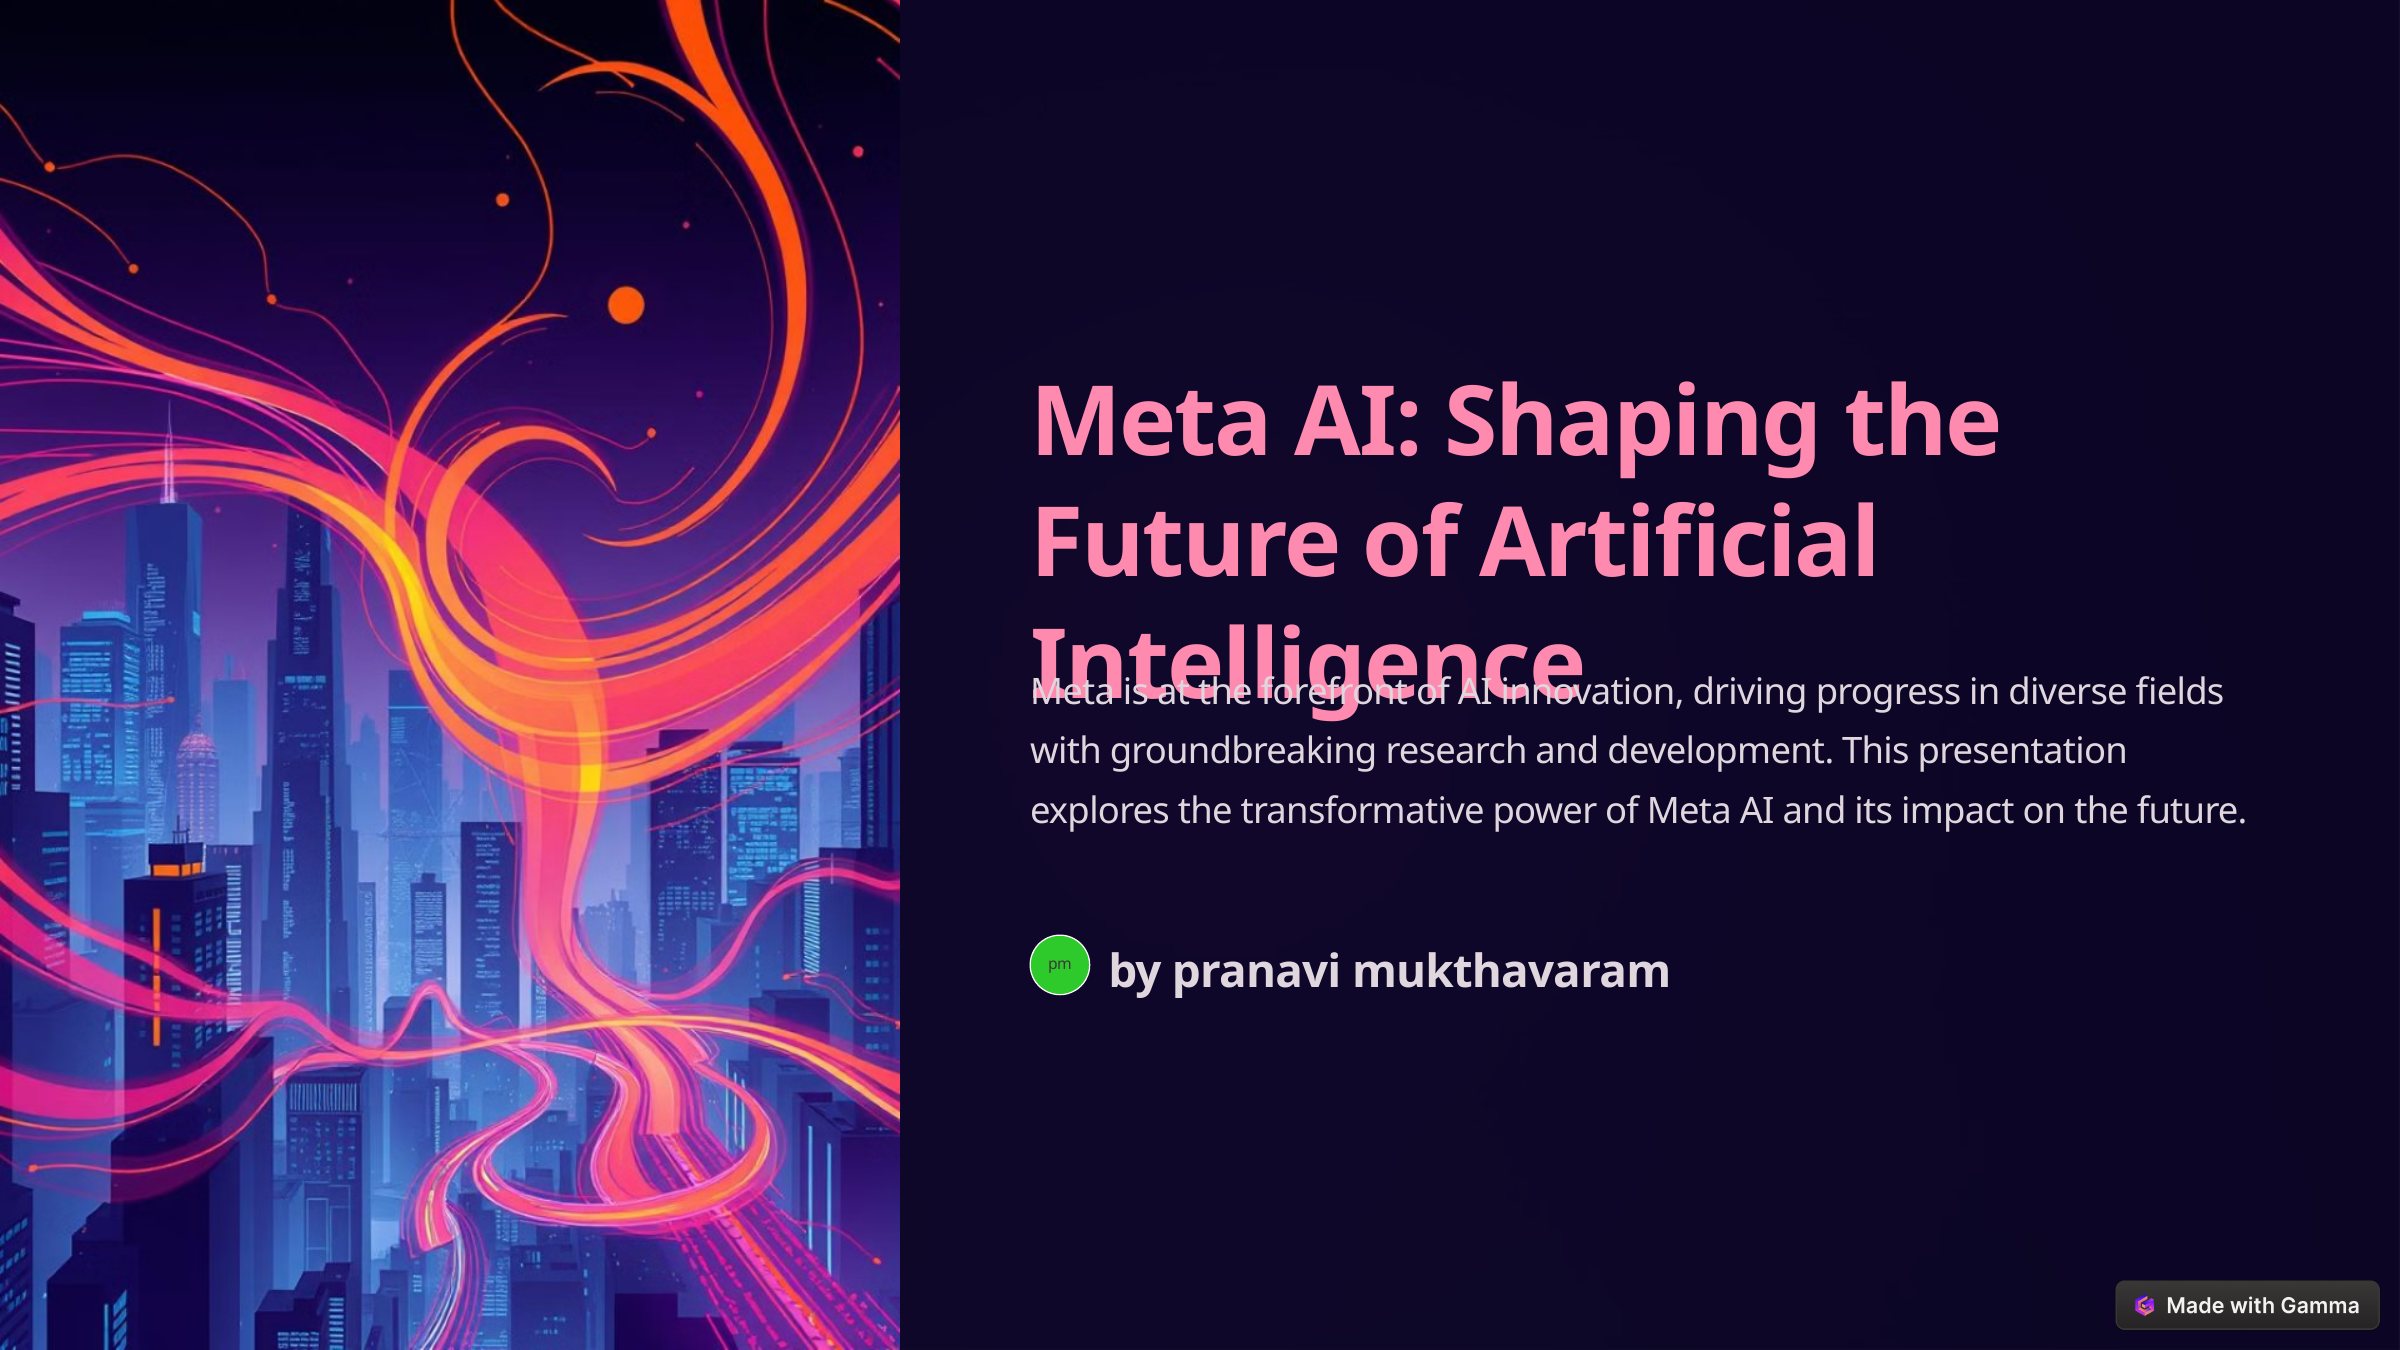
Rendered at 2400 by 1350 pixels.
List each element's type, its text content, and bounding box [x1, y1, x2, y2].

text_box by pranavi mukthavaram [1108, 932, 1654, 998]
picture [2106, 1271, 2389, 1339]
text_box pm [1048, 956, 1072, 973]
picture [0, 0, 900, 1350]
text_box Meta AI: Shaping the Future of Artificial Intelligence [1030, 352, 2270, 597]
text_box Meta is at the forefront of AI innovation, driving progress in diverse fields with groundbreaking research and development. This presentation explores the transformative power of Meta AI and its impact on the future. [1030, 652, 2270, 891]
text_box [1030, 935, 1090, 995]
